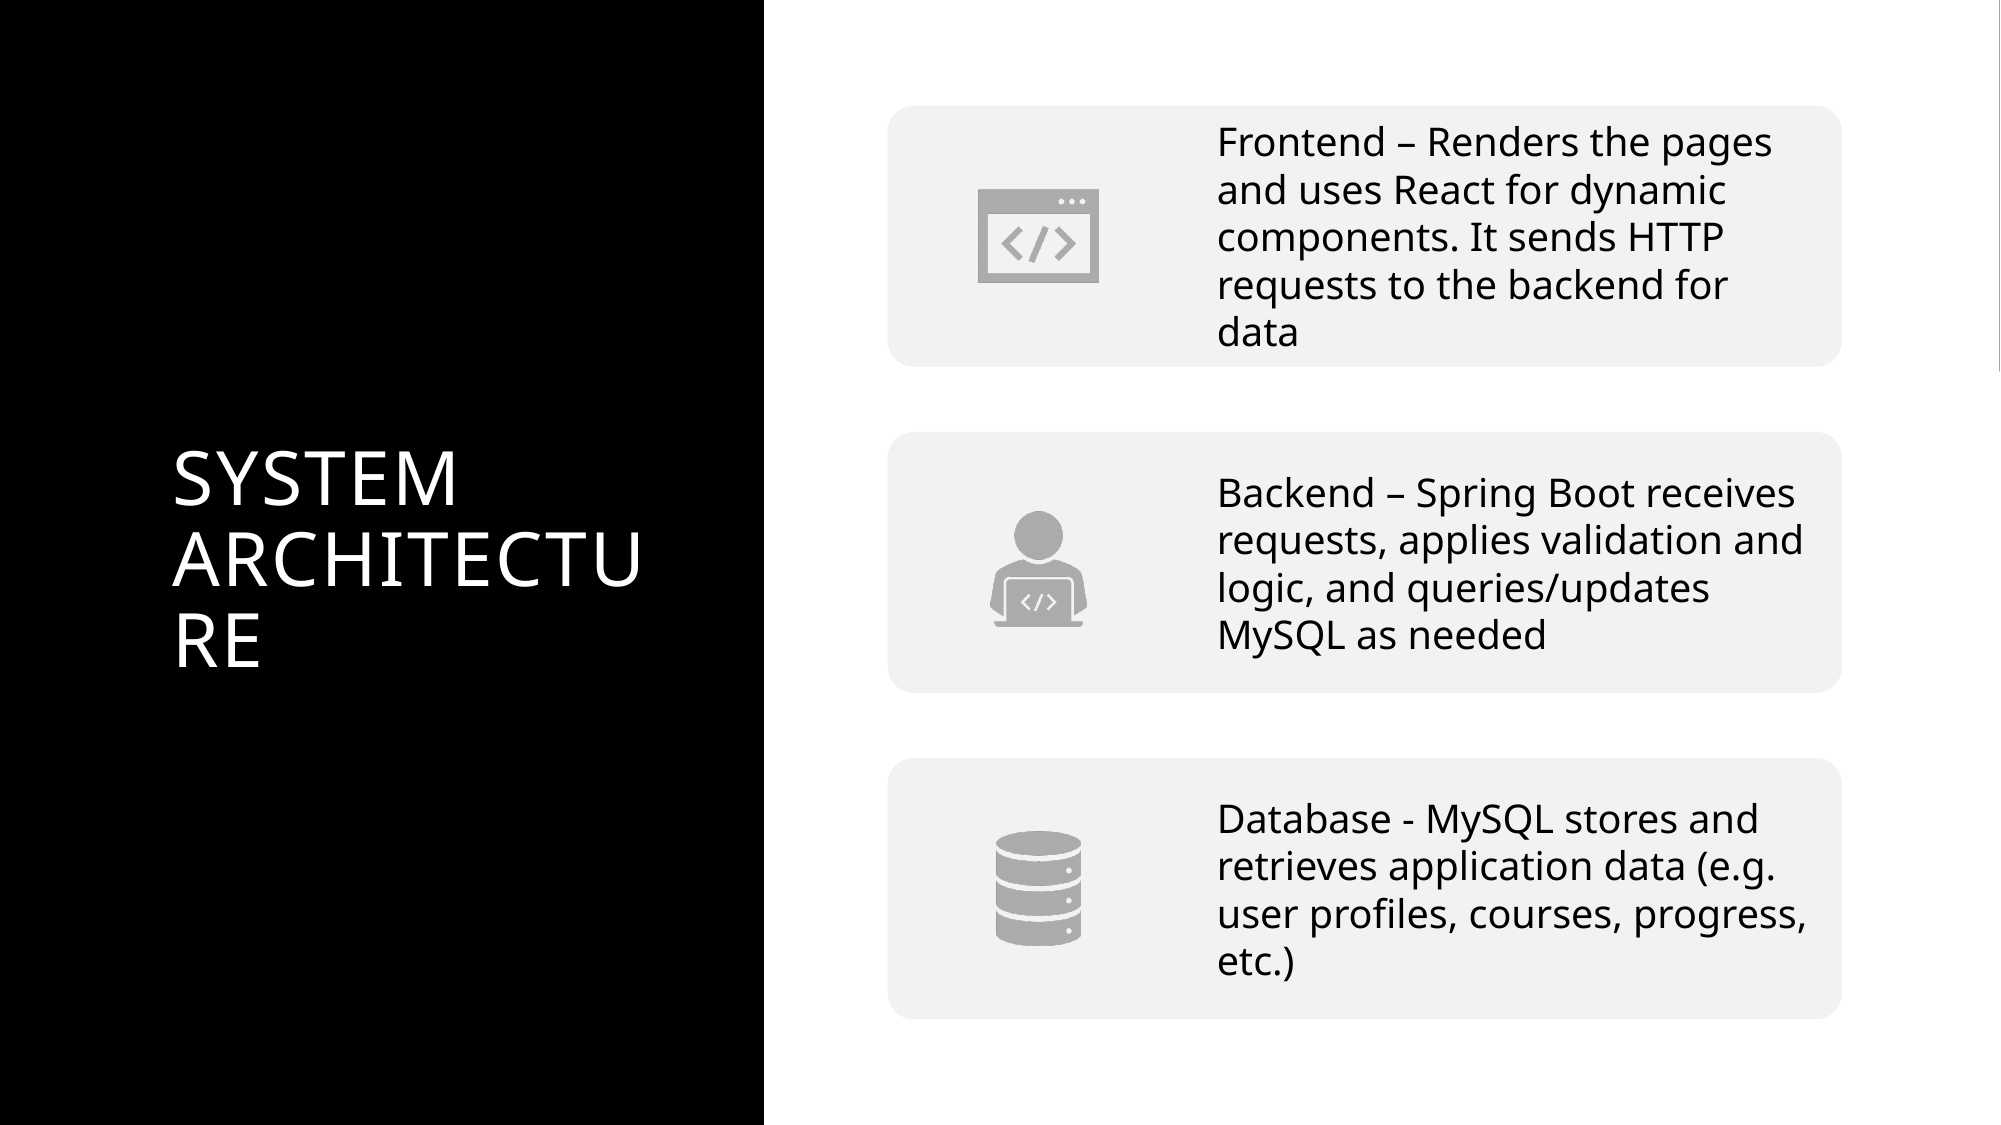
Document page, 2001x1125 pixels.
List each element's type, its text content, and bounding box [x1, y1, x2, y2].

text_box [0, 0, 765, 1125]
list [887, 105, 1842, 1020]
text_box [765, 0, 2000, 1125]
title System architecture [157, 105, 685, 1020]
